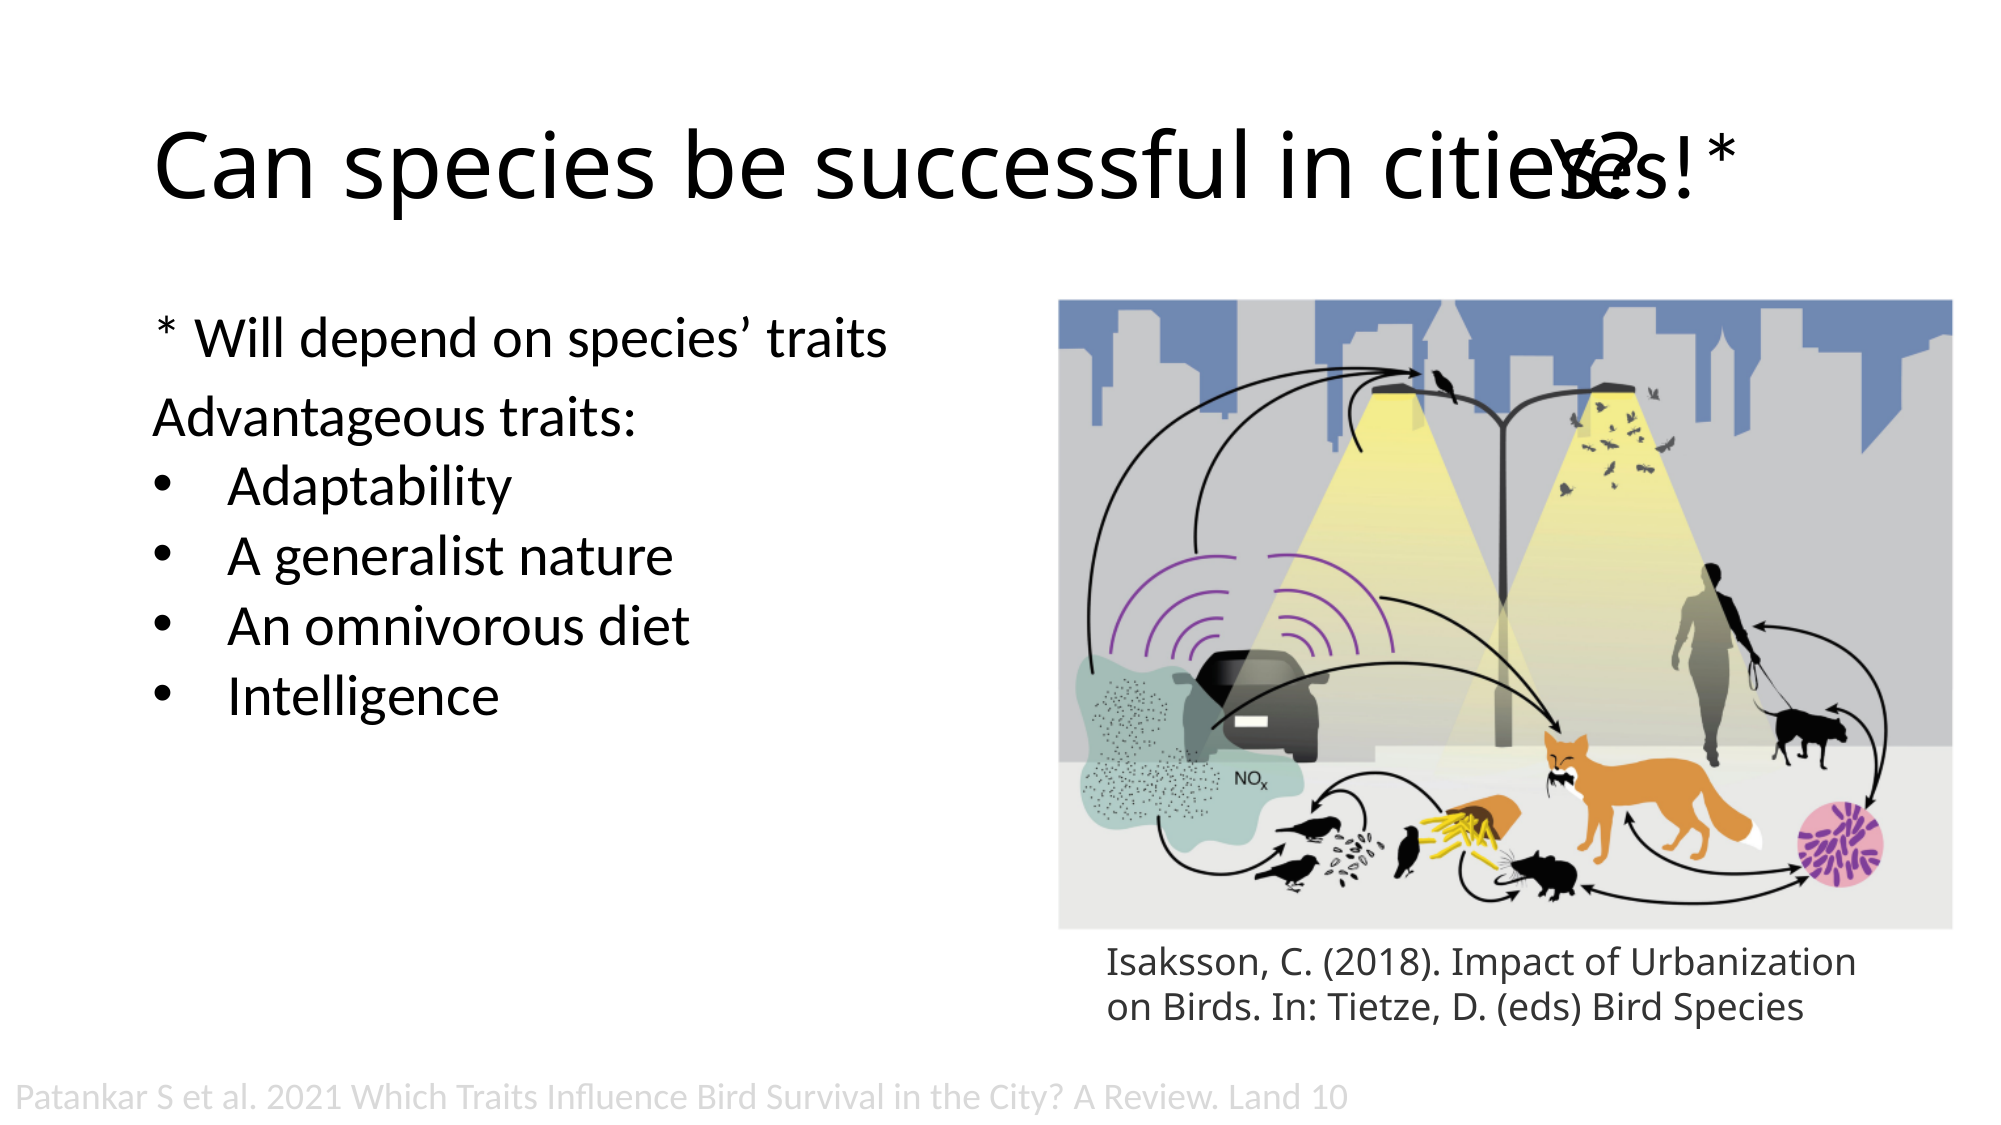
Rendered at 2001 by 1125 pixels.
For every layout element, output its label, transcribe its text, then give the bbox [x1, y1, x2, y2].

text_box Isaksson, C. (2018). Impact of Urbanization on Birds. In: Tietze, D. (eds) Bird Species [1091, 931, 1923, 1036]
title Can species be successful in cities? [137, 59, 1863, 278]
list * Will depend on species’ traits [137, 299, 1091, 1014]
text_box Advantageous traits: Adaptability A generalist nature An omnivorous diet Intelligence [137, 370, 987, 875]
text_box Patankar S et al. 2021 Which Traits Influence Bird Survival in the City? A Review. Land 10 [0, 1064, 1816, 1125]
picture [1057, 298, 1955, 931]
text_box Yes!* [1535, 99, 1974, 270]
